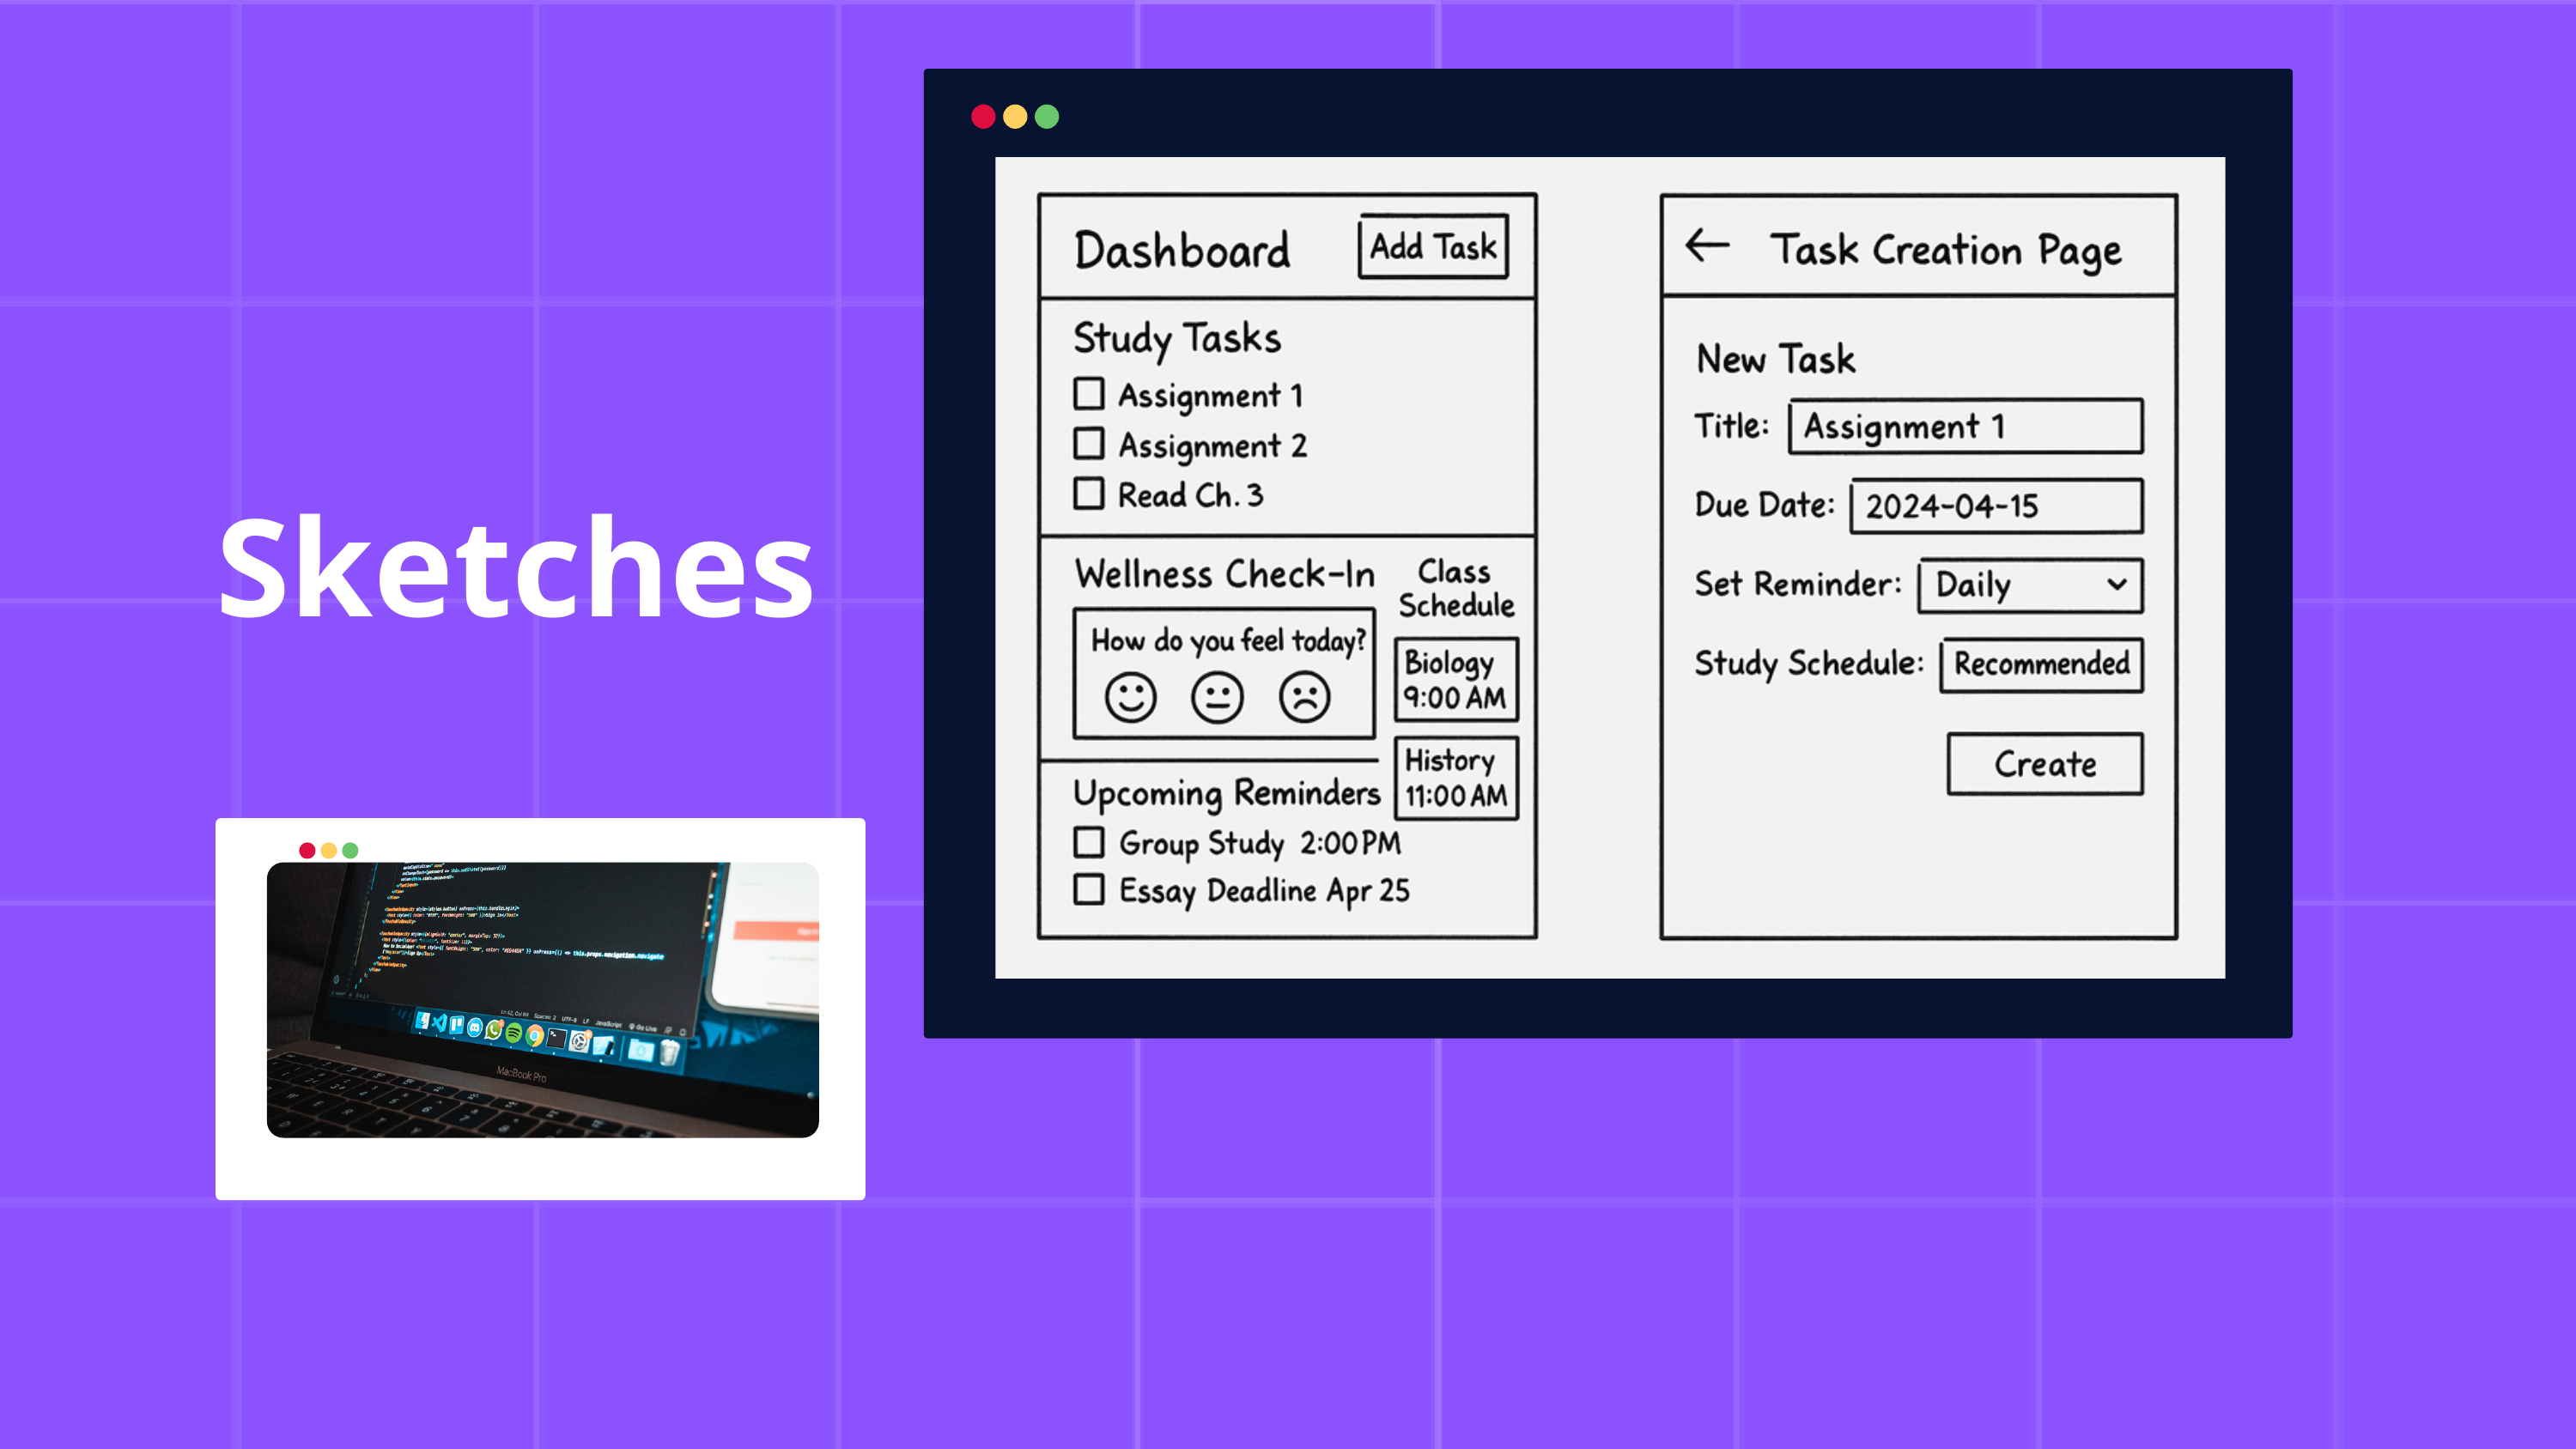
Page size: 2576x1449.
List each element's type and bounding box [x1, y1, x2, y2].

text_box [1034, 104, 1060, 130]
text_box [266, 862, 820, 1138]
text_box [970, 104, 996, 130]
text_box [299, 842, 316, 859]
text_box [0, 0, 2576, 1449]
text_box [320, 842, 337, 859]
text_box [342, 842, 359, 859]
text_box [215, 817, 866, 1201]
text_box [923, 68, 2293, 1039]
text_box [1002, 104, 1028, 130]
